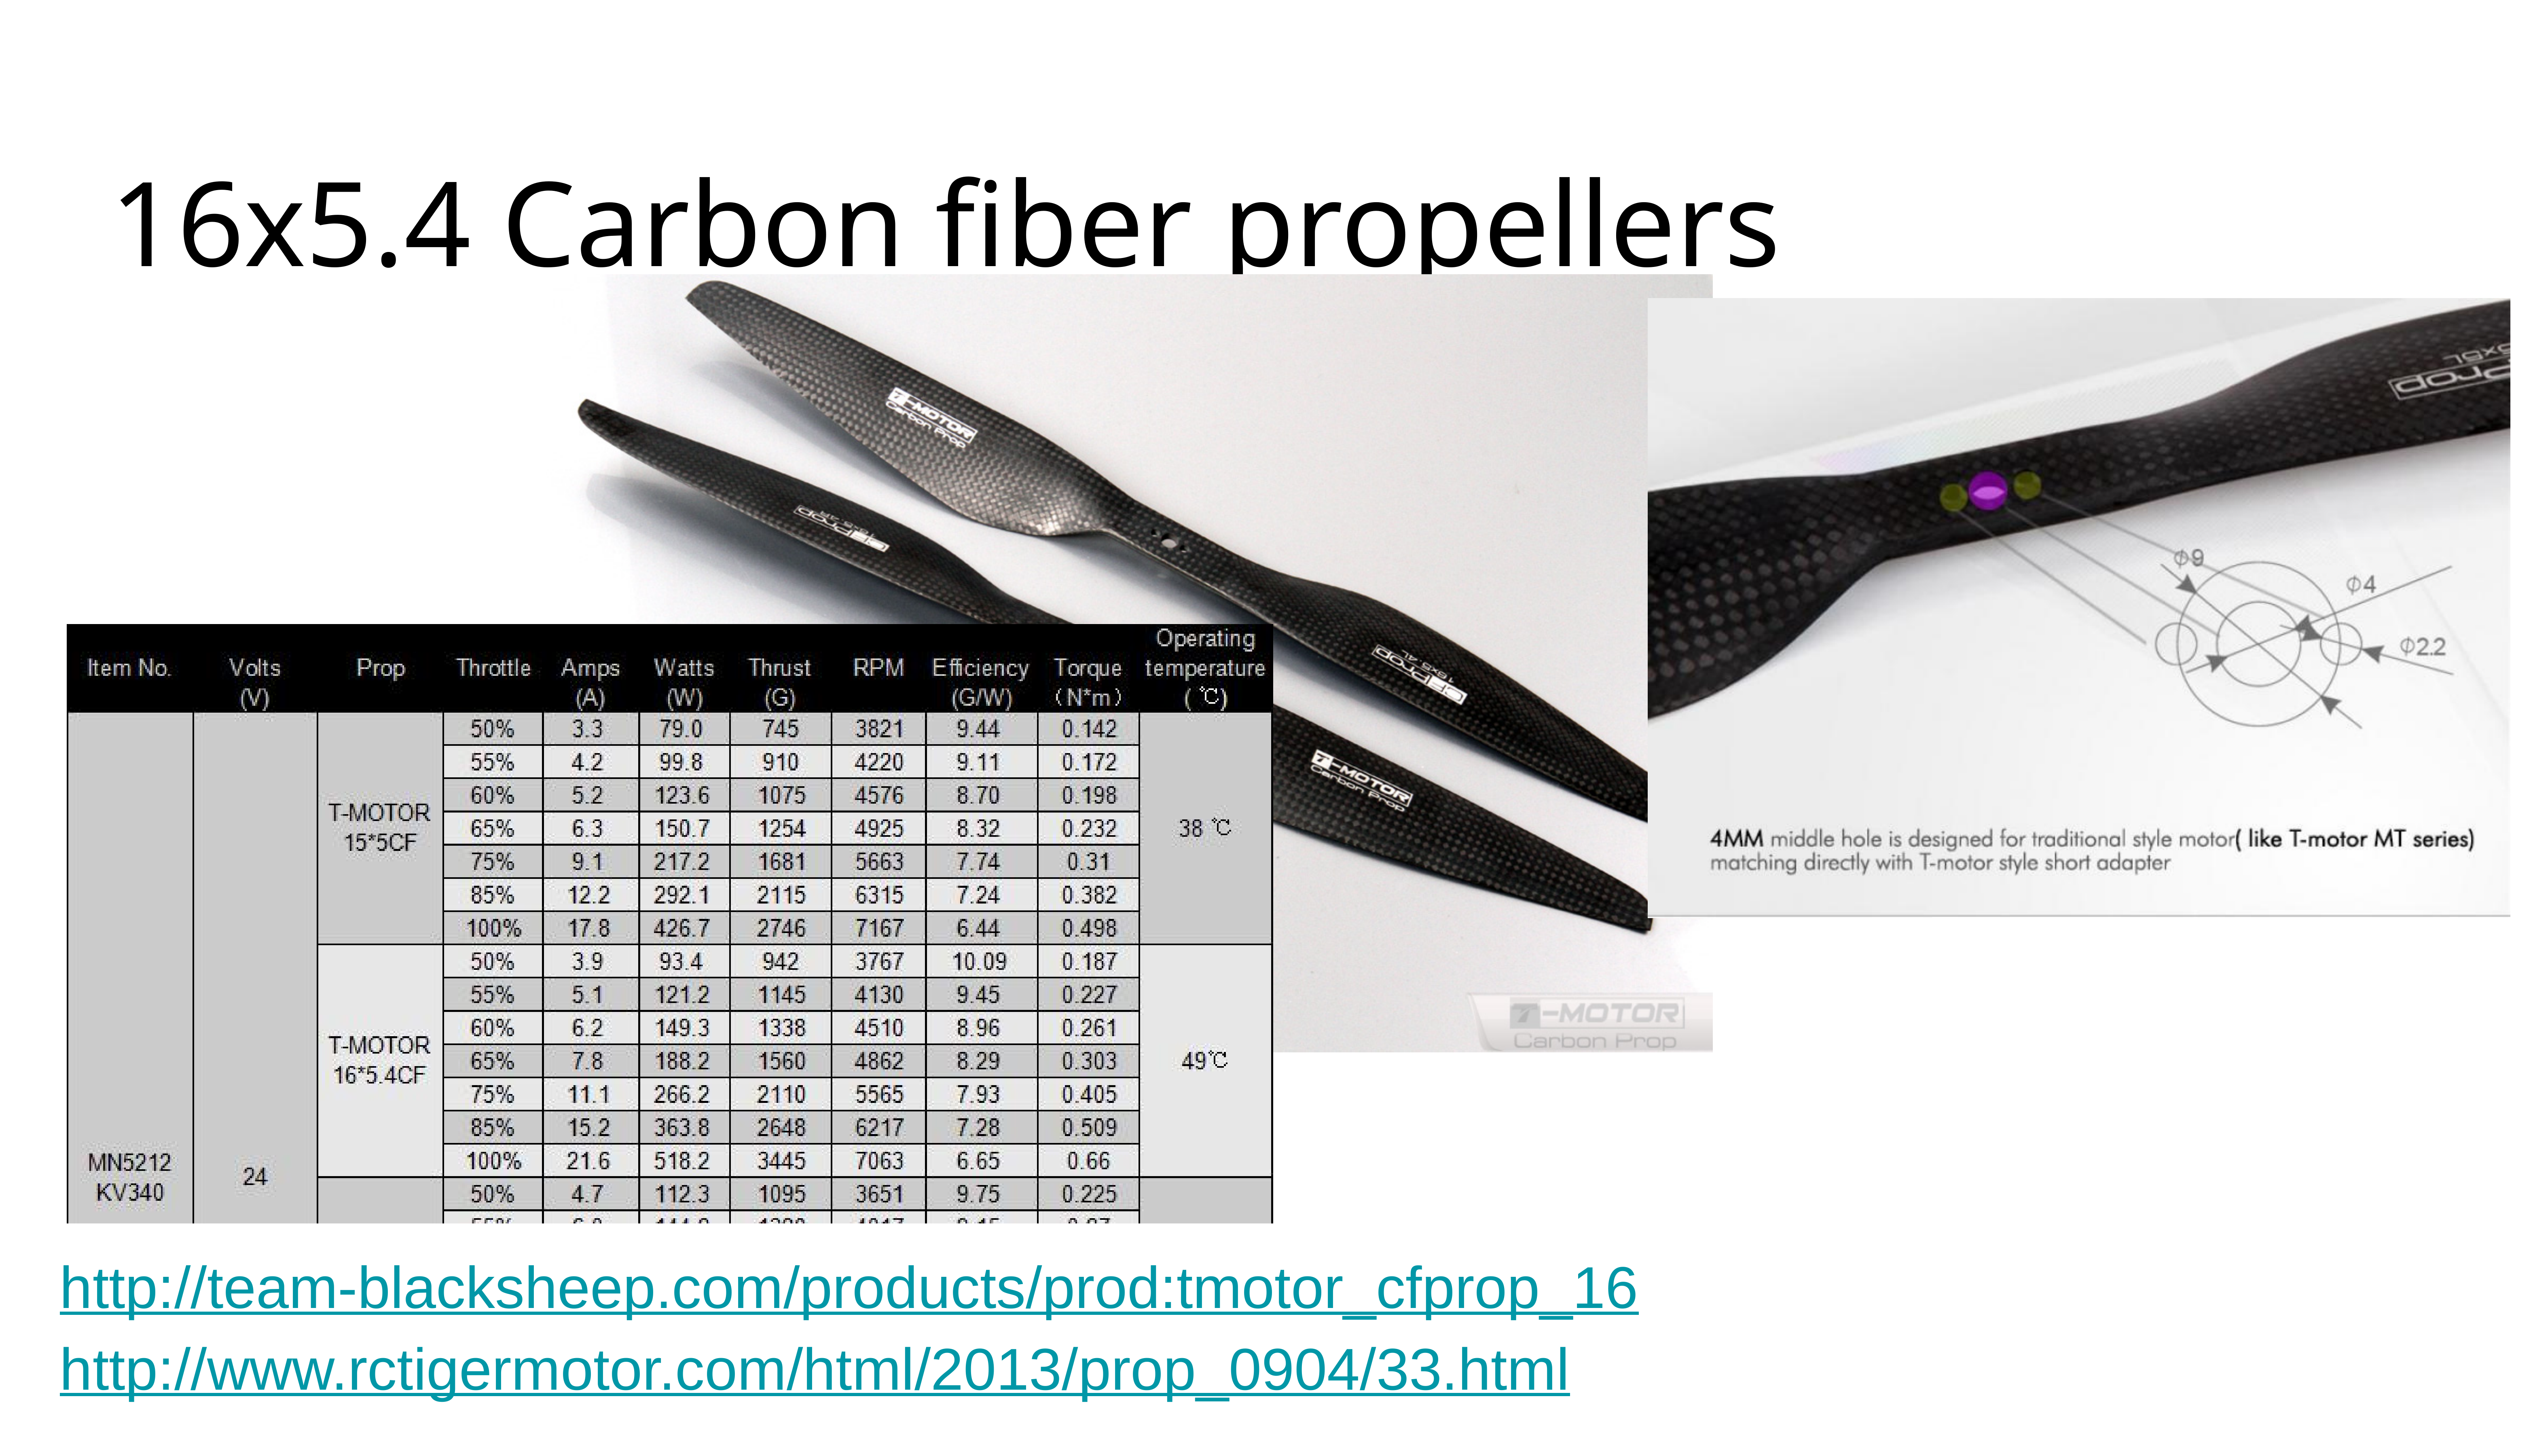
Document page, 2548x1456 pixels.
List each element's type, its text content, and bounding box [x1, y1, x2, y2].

list http://team-blacksheep.com/products/prod:tmotor_cfprop_16 http://www.rctigermotor.com/html/2013/prop_0904/33.html [36, 1215, 2411, 1384]
picture [66, 274, 2511, 1224]
title 16x5.4 Carbon fiber propellers [87, 126, 2461, 288]
